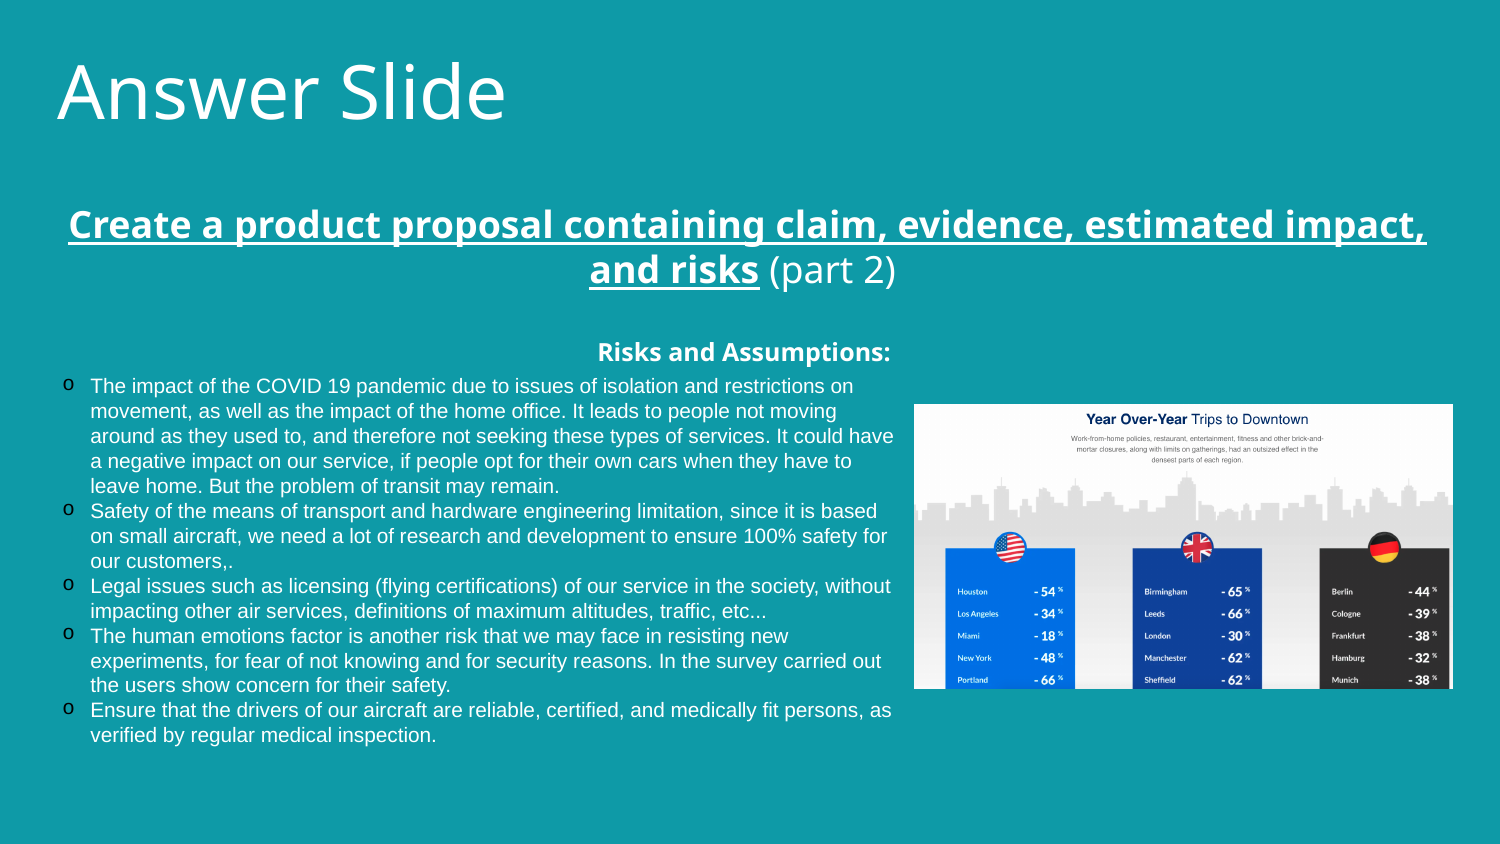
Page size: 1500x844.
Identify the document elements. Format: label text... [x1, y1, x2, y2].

title Create a product proposal containing claim, evidence, estimated impact, and risks (part 2) Risks and Assumptions: [42, 186, 1453, 785]
title Answer Slide [42, 29, 1441, 134]
picture [913, 404, 1453, 689]
text_box The impact of the COVID 19 pandemic due to issues of isolation and restrictions on movement, as well as the impact of the home office. It leads to people not moving around as they used to, and therefore not seeking these types of services. It could have a negative impact on our service, if people opt for their own cars when they have to leave home. But the problem of transit may remain. Safety of the means of transport and hardware engineering limitation, since it is based on small aircraft, we need a lot of research and development to ensure 100% safety for our customers,. Legal issues such as licensing (flying certifications) of our service in the society, without impacting other air services, definitions of maximum altitudes, traffic, etc... The human emotions factor is another risk that we may face in resisting new experiments, for fear of not knowing and for security reasons. In the survey carried out the users show concern for their safety. Ensure that the drivers of our aircraft are reliable, certified, and medically fit persons, as verified by regular medical inspection. [47, 365, 914, 755]
